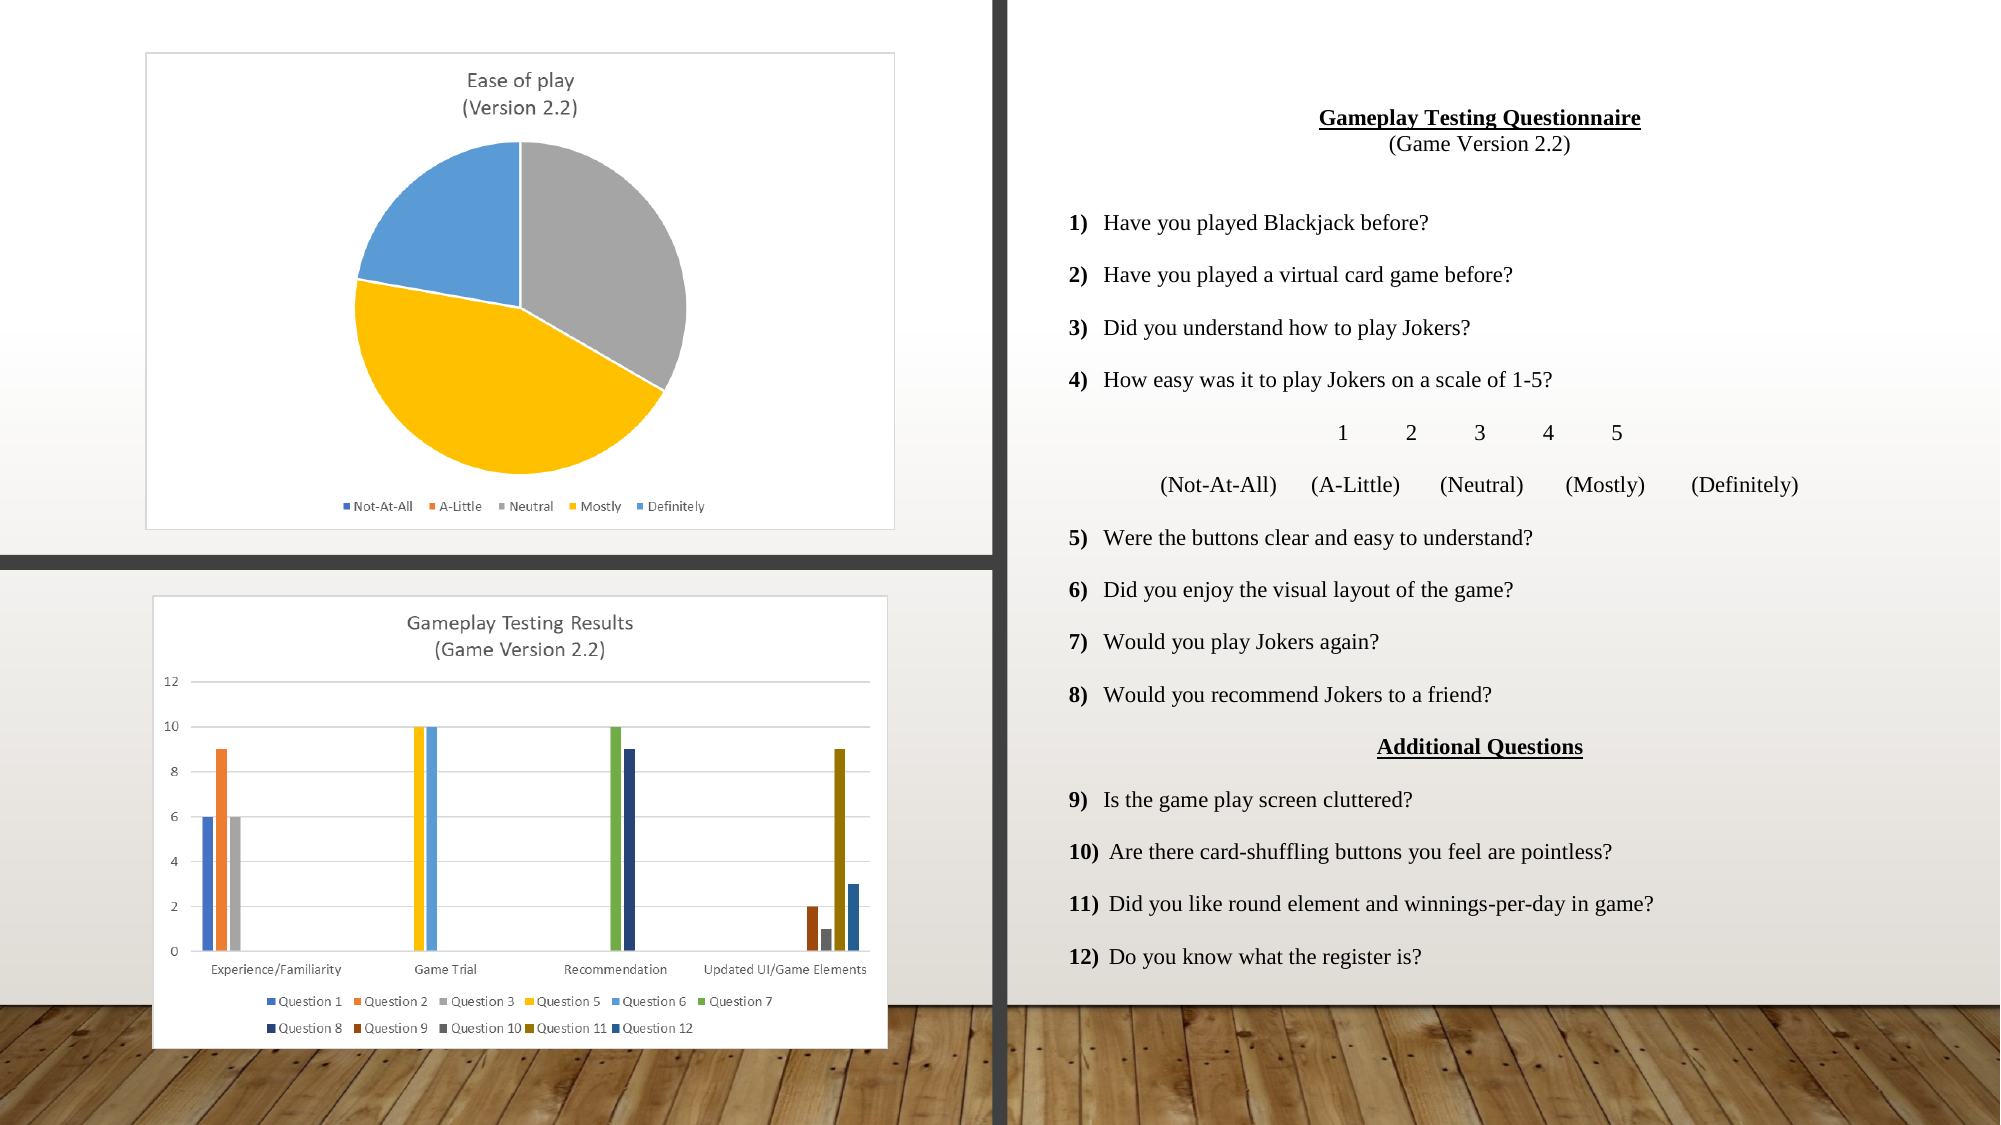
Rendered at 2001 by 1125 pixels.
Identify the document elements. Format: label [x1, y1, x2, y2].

picture [0, 595, 991, 1125]
picture [144, 52, 896, 530]
text_box [991, 0, 1009, 1125]
text_box [0, 554, 1006, 571]
picture [1009, 1005, 2000, 1125]
picture [1034, 104, 1926, 997]
